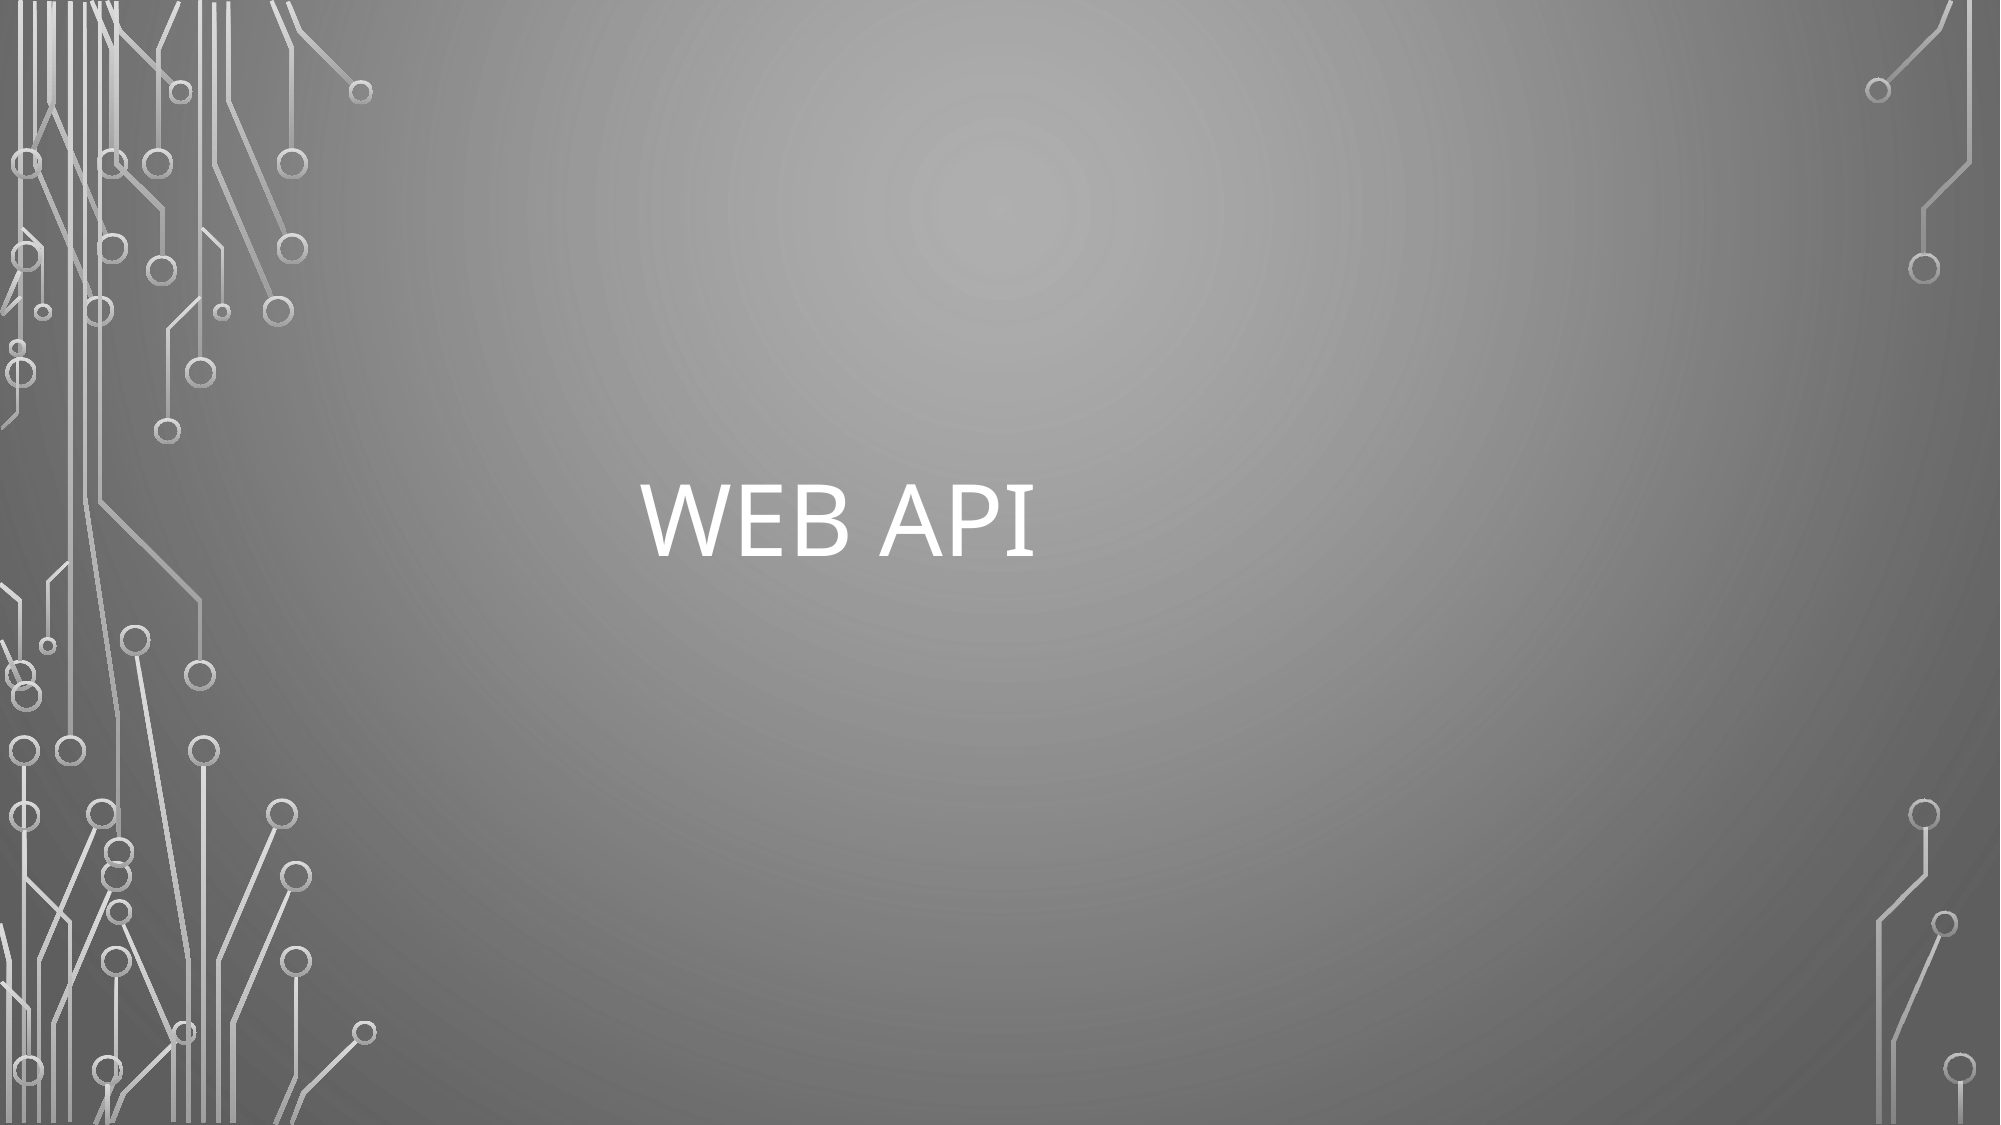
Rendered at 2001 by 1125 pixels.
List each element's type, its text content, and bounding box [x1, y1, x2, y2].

title Web api [625, 194, 2000, 587]
